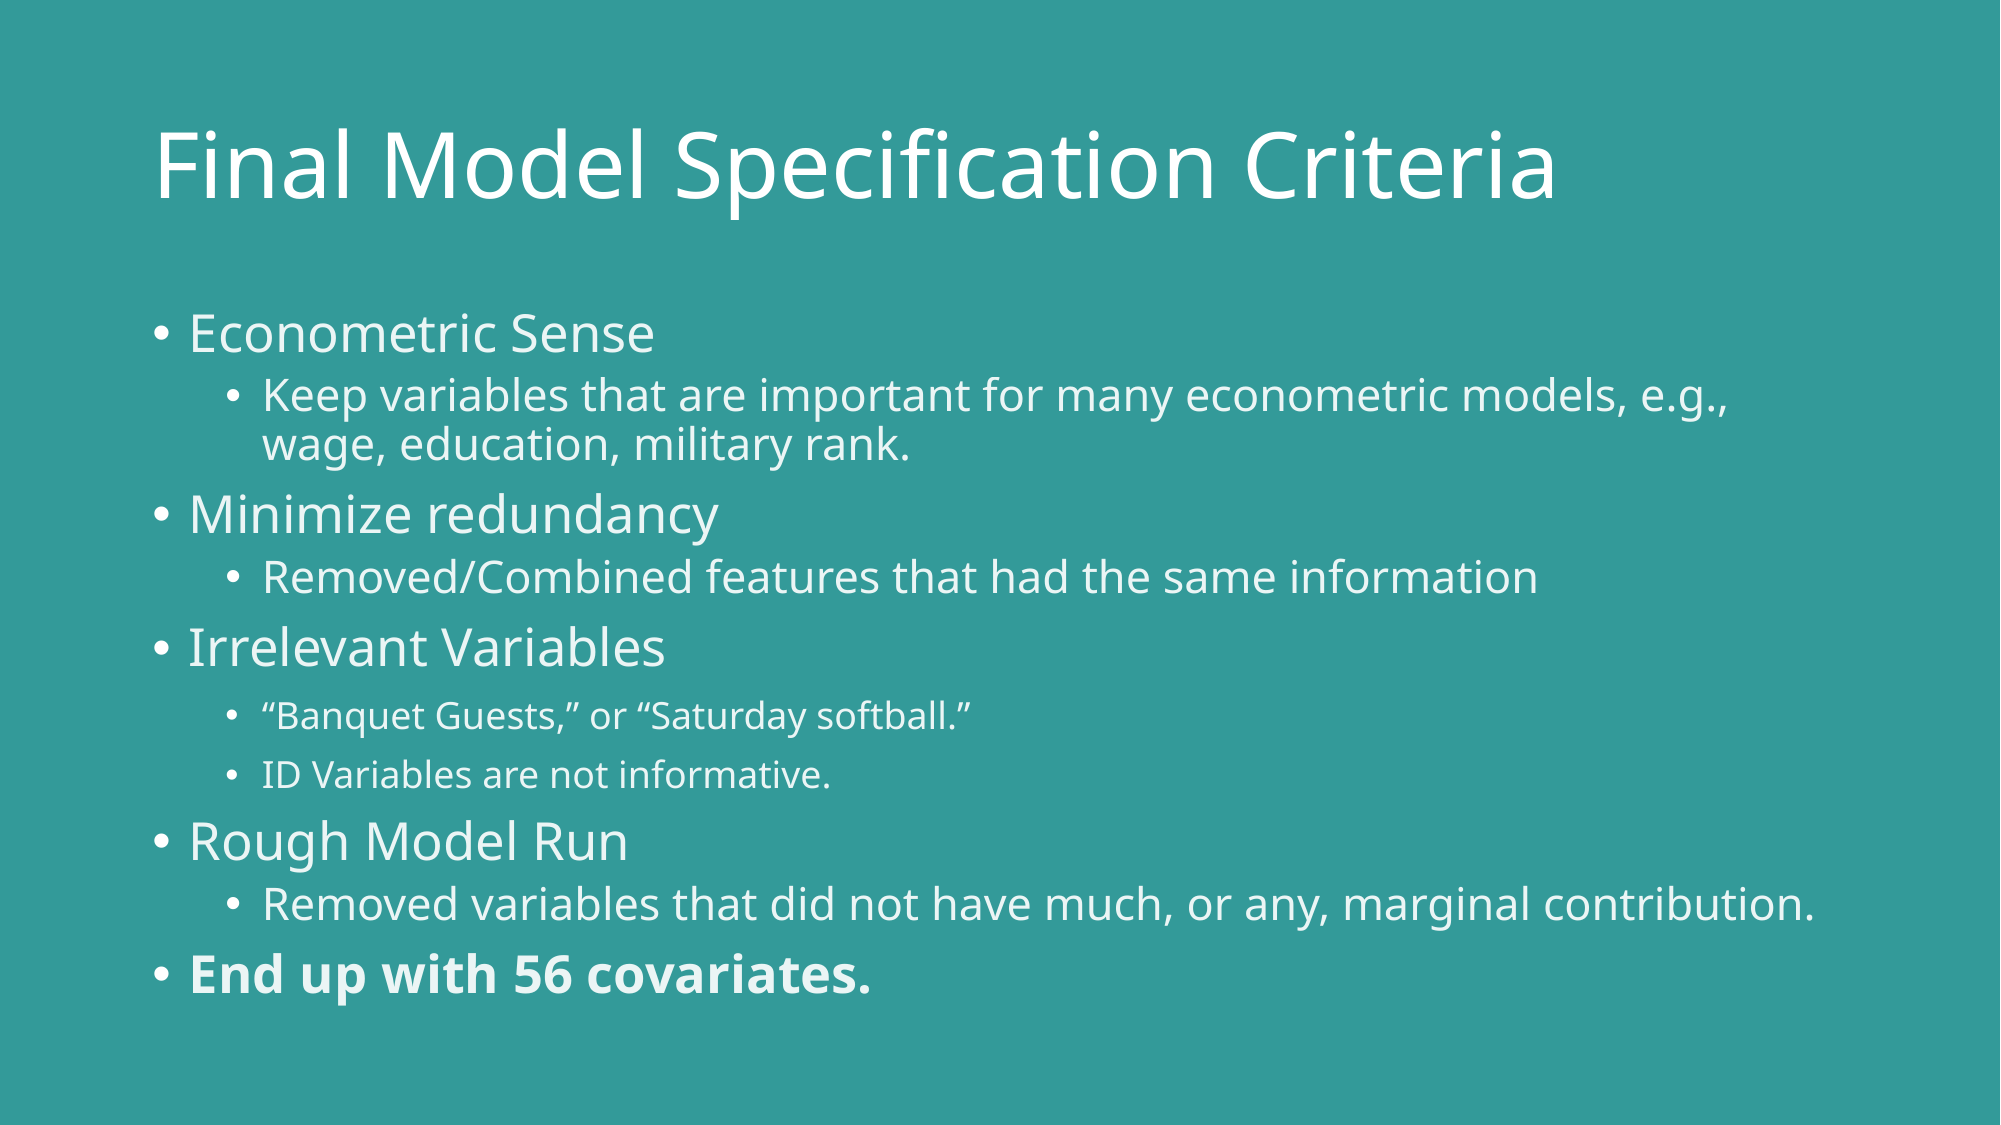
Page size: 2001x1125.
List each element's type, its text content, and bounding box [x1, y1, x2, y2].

title Final Model Specification Criteria [137, 59, 1863, 278]
list Econometric Sense Keep variables that are important for many econometric models, e.g., wage, education, military rank. Minimize redundancy Removed/Combined features that had the same information Irrelevant Variables “Banquet Guests,” or “Saturday softball.” ID Variables are not informative. Rough Model Run Removed variables that did not have much, or any, marginal contribution. End up with 56 covariates. [137, 299, 1863, 1014]
